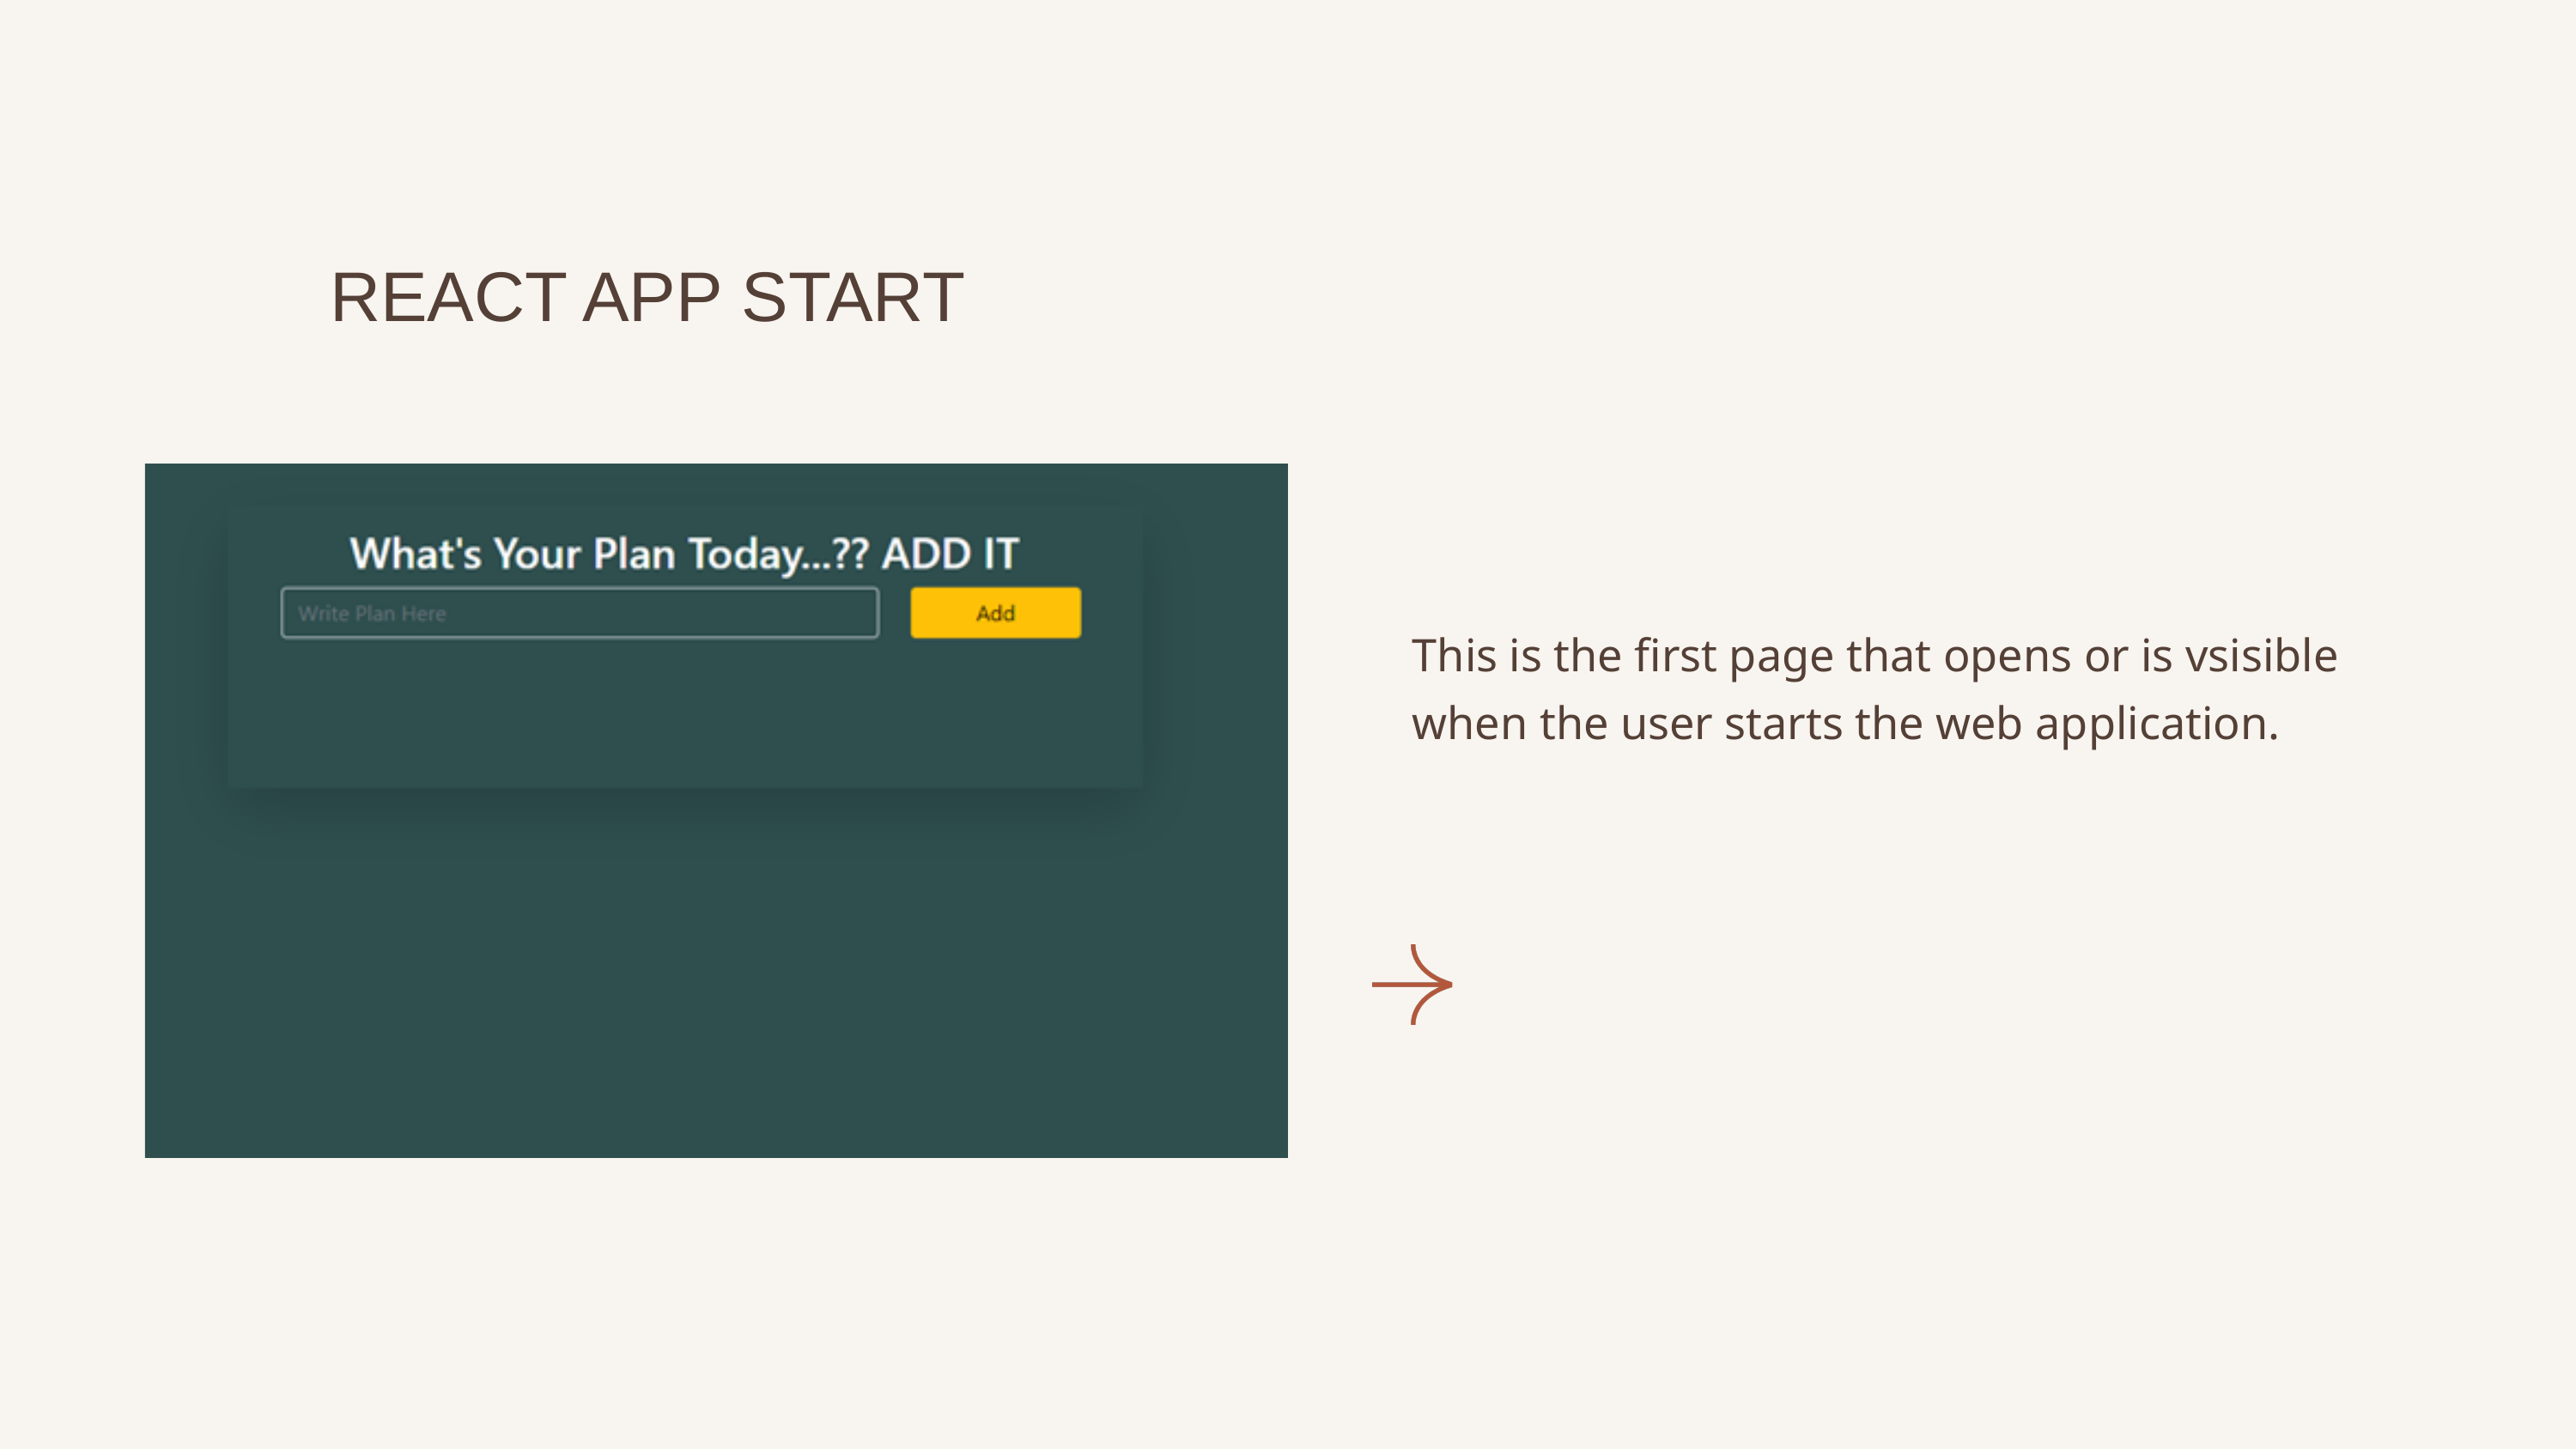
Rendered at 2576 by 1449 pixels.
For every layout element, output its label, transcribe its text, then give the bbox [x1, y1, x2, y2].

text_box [144, 464, 1289, 1158]
text_box [1372, 944, 1453, 1025]
text_box REACT APP START [330, 251, 1176, 336]
text_box This is the first page that opens or is vsisible when the user starts the web application. [1412, 613, 2432, 749]
